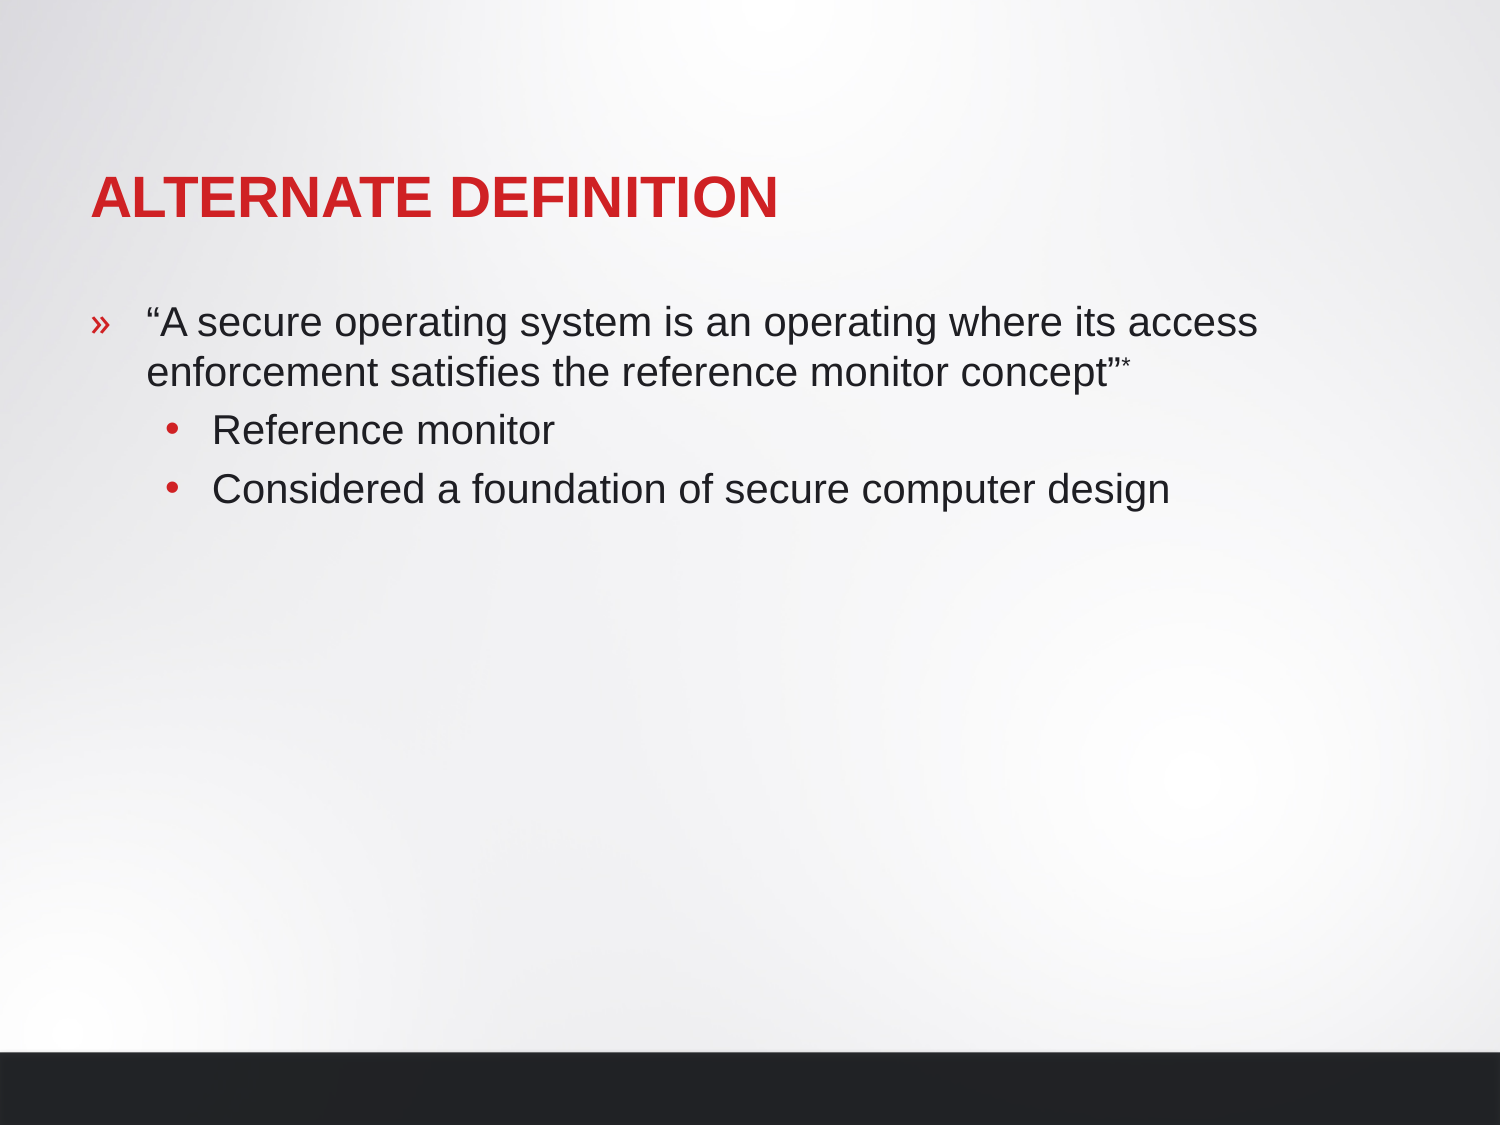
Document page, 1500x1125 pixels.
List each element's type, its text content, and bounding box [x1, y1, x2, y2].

list “A secure operating system is an operating where its access enforcement satisfies the reference monitor concept”* Reference monitor Considered a foundation of secure computer design [75, 287, 1425, 1005]
picture [0, 0, 1500, 1052]
title Alternate Definition [75, 150, 1425, 237]
